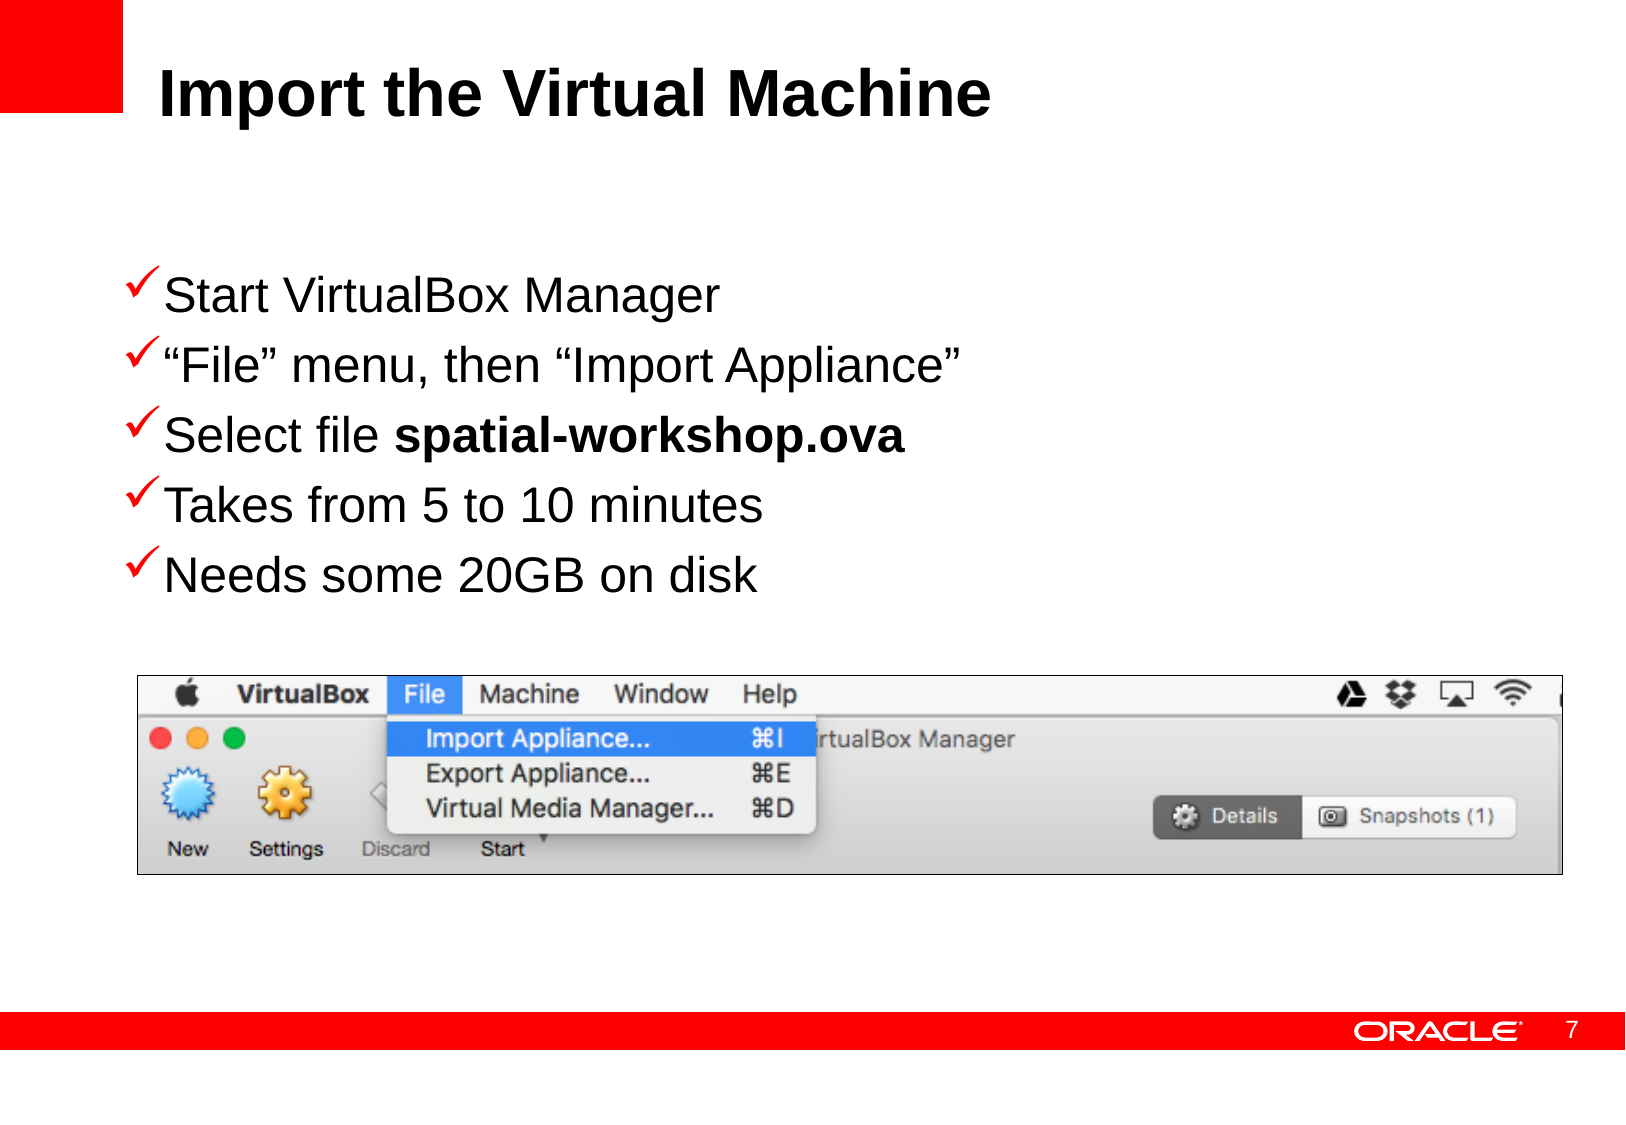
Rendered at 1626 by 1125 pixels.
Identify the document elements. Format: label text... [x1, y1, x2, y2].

picture [0, 0, 123, 113]
list Start VirtualBox Manager “File” menu, then “Import Appliance” Select file spatial-workshop.ova Takes from 5 to 10 minutes Needs some 20GB on disk [121, 262, 1462, 976]
title Import the Virtual Machine [157, 49, 1506, 205]
picture [137, 674, 1563, 876]
picture [0, 1012, 1625, 1050]
